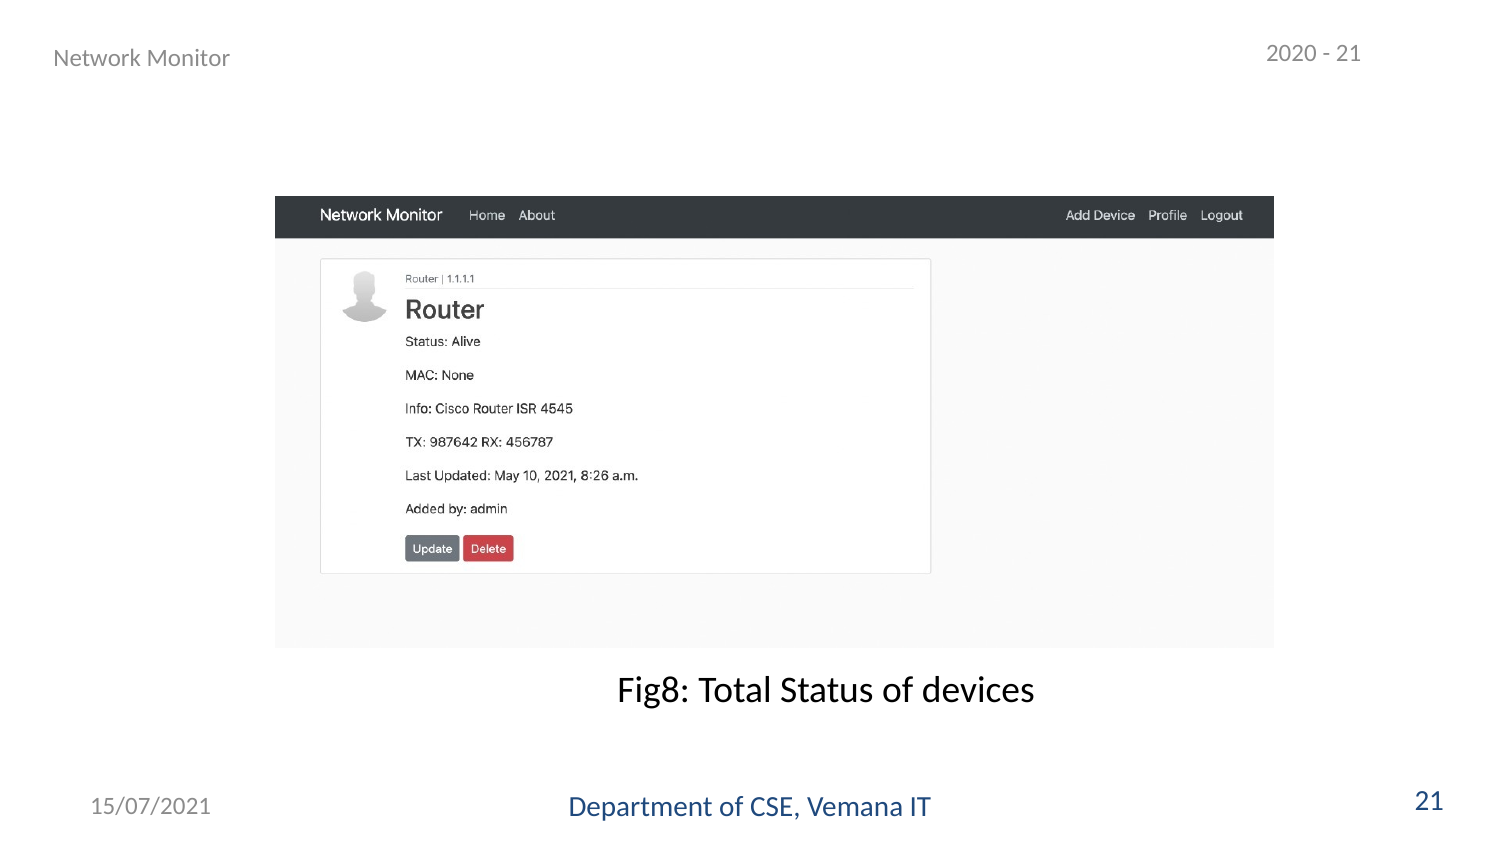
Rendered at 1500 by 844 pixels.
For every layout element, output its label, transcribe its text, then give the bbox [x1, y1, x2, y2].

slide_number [75, 782, 425, 827]
text_box 21 [1399, 774, 1459, 824]
text_box Fig8: Total Status of devices [602, 657, 1059, 718]
footer Department of CSE, Vemana IT [512, 782, 988, 827]
text_box Network Monitor [38, 34, 246, 80]
text_box 2020 - 21 [1251, 28, 1377, 74]
picture [274, 196, 1275, 648]
